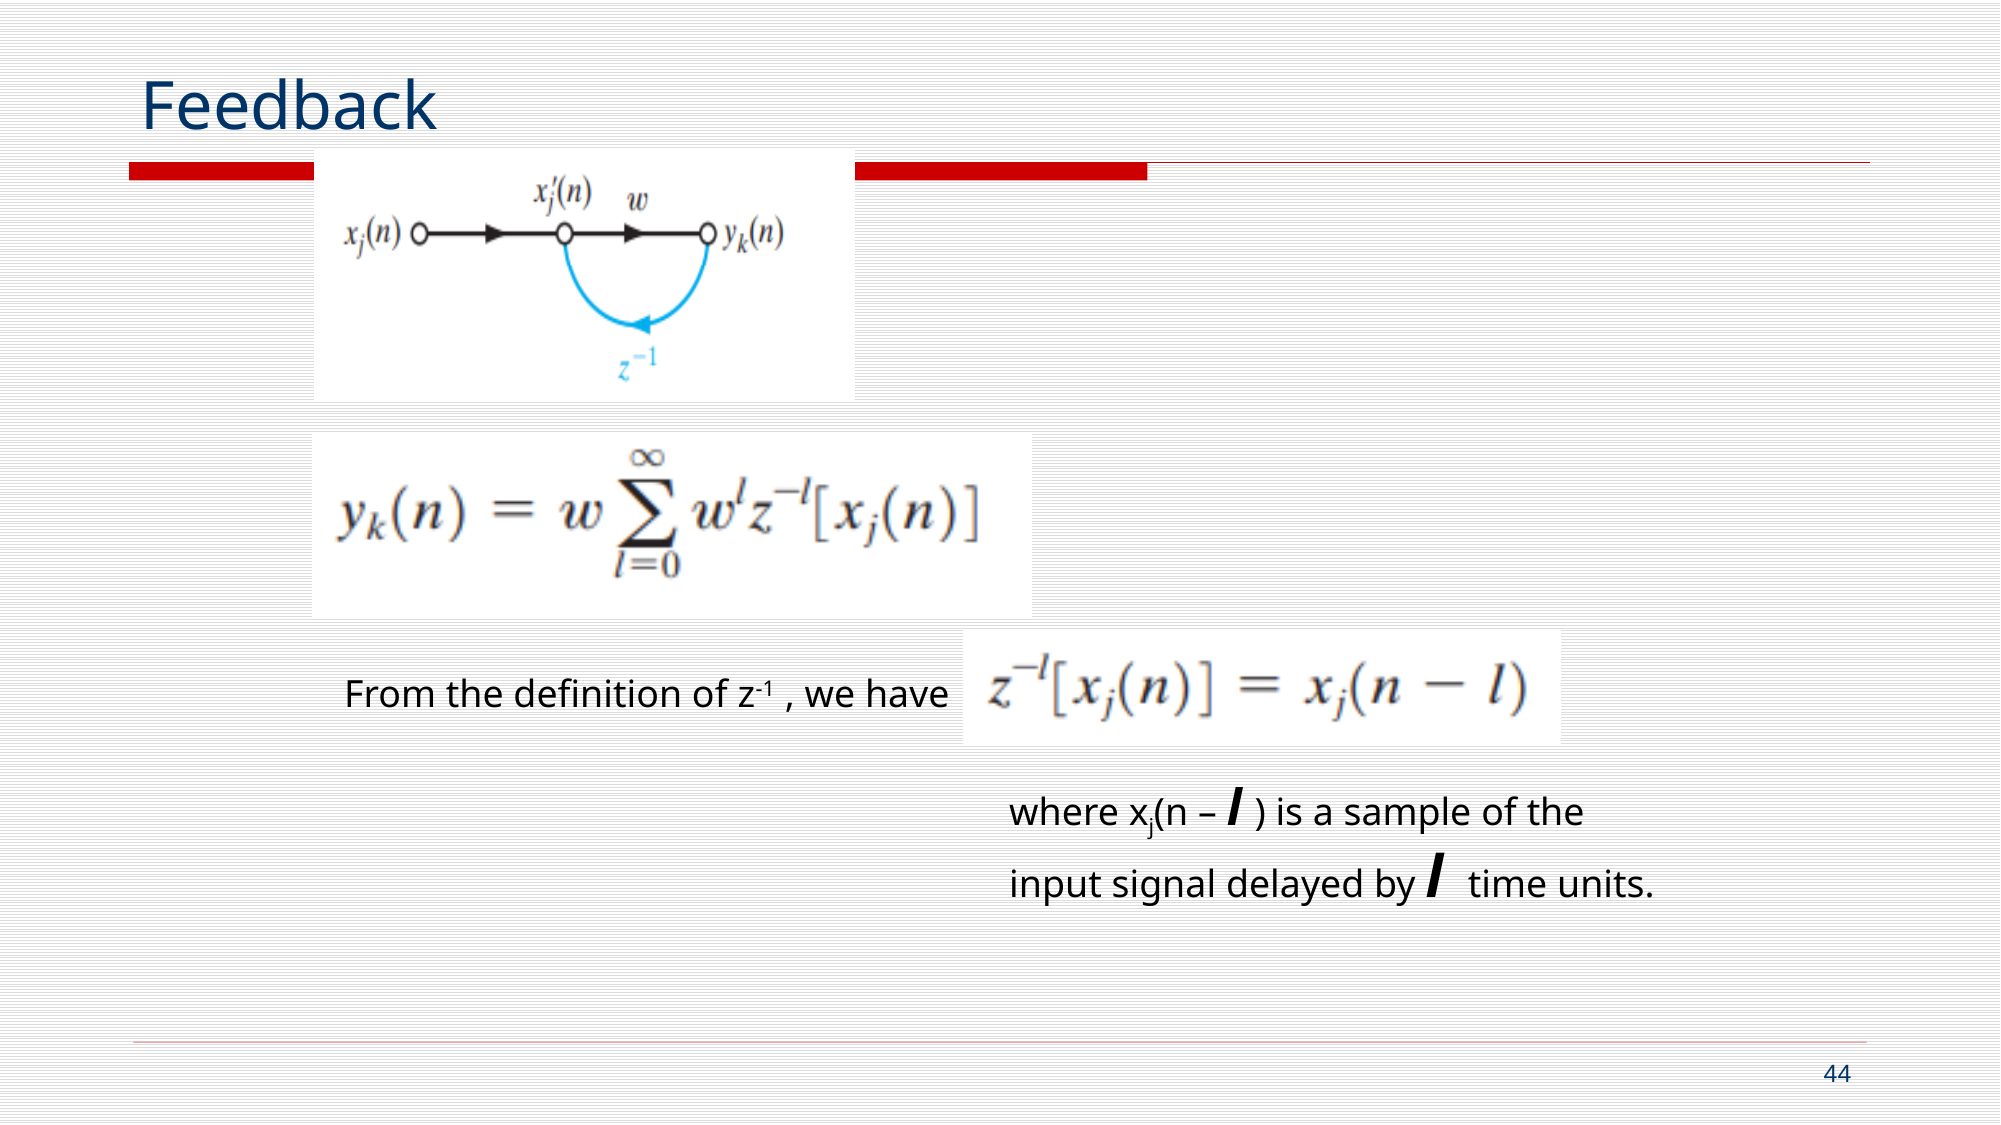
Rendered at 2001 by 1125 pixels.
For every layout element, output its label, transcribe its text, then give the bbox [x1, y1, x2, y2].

slide_number 44 [1433, 1049, 1867, 1103]
title Feedback [125, 24, 1876, 150]
text_box From the definition of z-1 , we have [329, 662, 958, 723]
picture [314, 149, 855, 402]
text_box where xj(n – l ) is a sample of the input signal delayed by l time units. [994, 768, 1680, 917]
picture [963, 630, 1561, 746]
picture [311, 434, 1033, 619]
